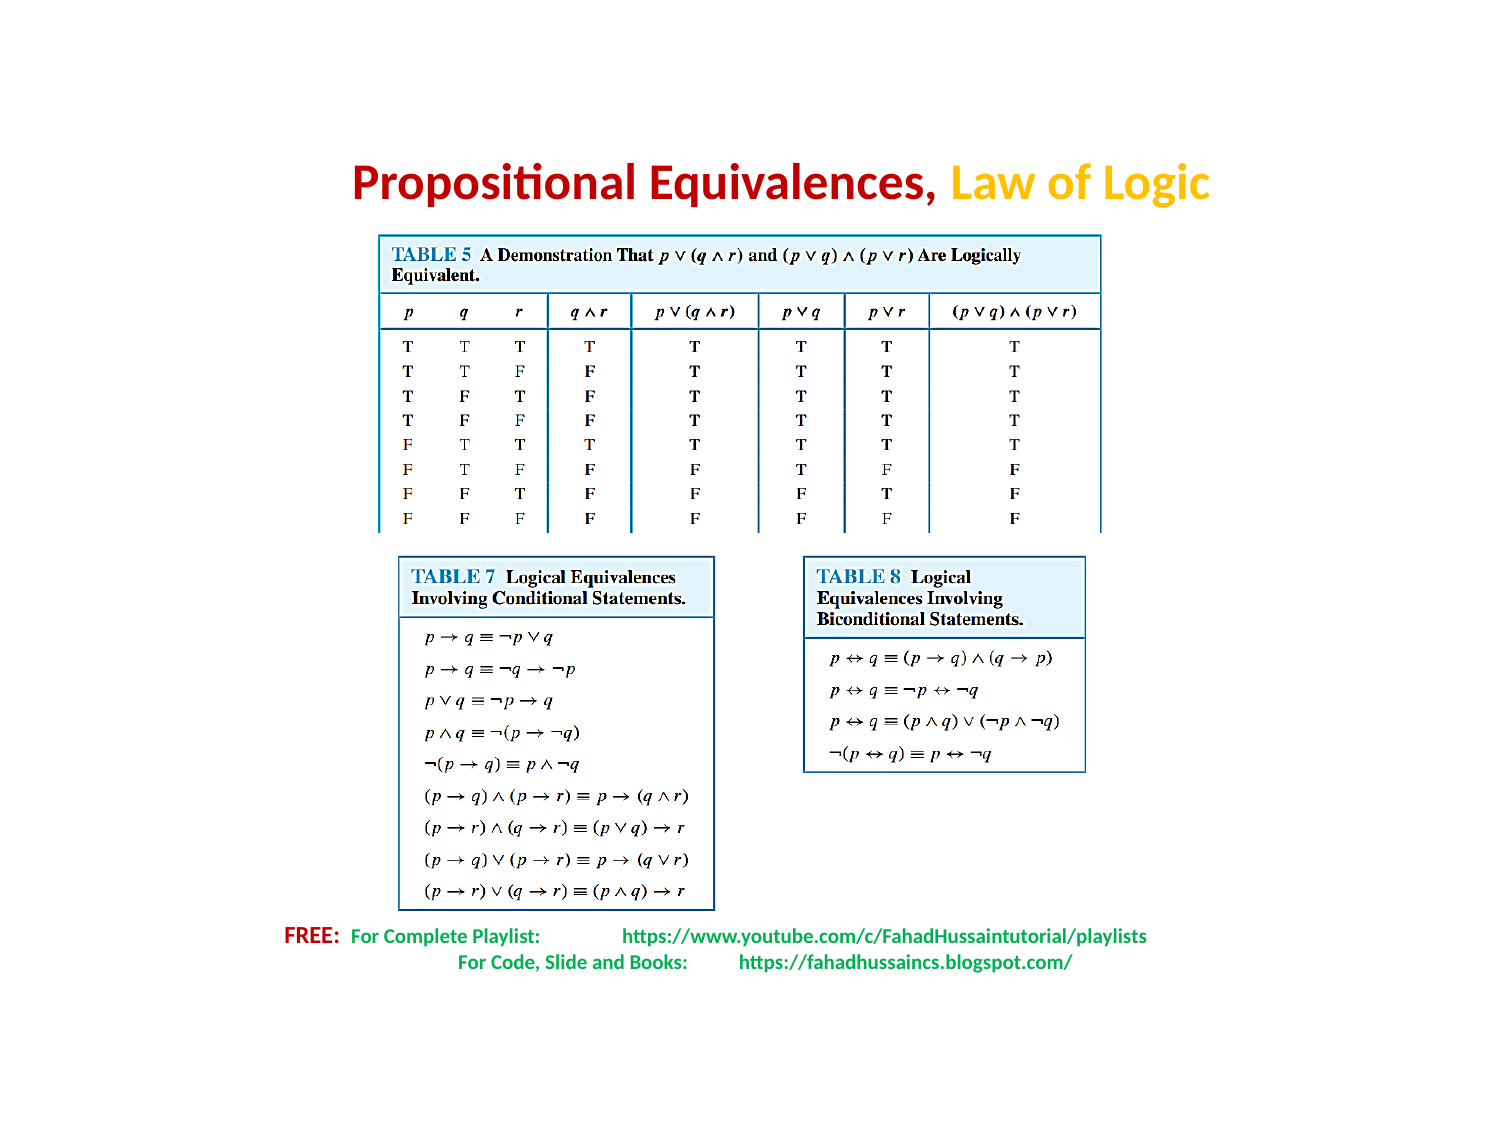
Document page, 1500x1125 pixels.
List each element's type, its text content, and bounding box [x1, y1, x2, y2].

text_box FREE: For Complete Playlist: https://www.youtube.com/c/FahadHussaintutorial/playlists For Code, Slide and Books: https://fahadhussaincs.blogspot.com/ [269, 911, 1286, 982]
picture [378, 233, 1102, 533]
text_box Propositional Equivalences, Law of Logic [337, 140, 1258, 217]
picture [385, 542, 1133, 921]
